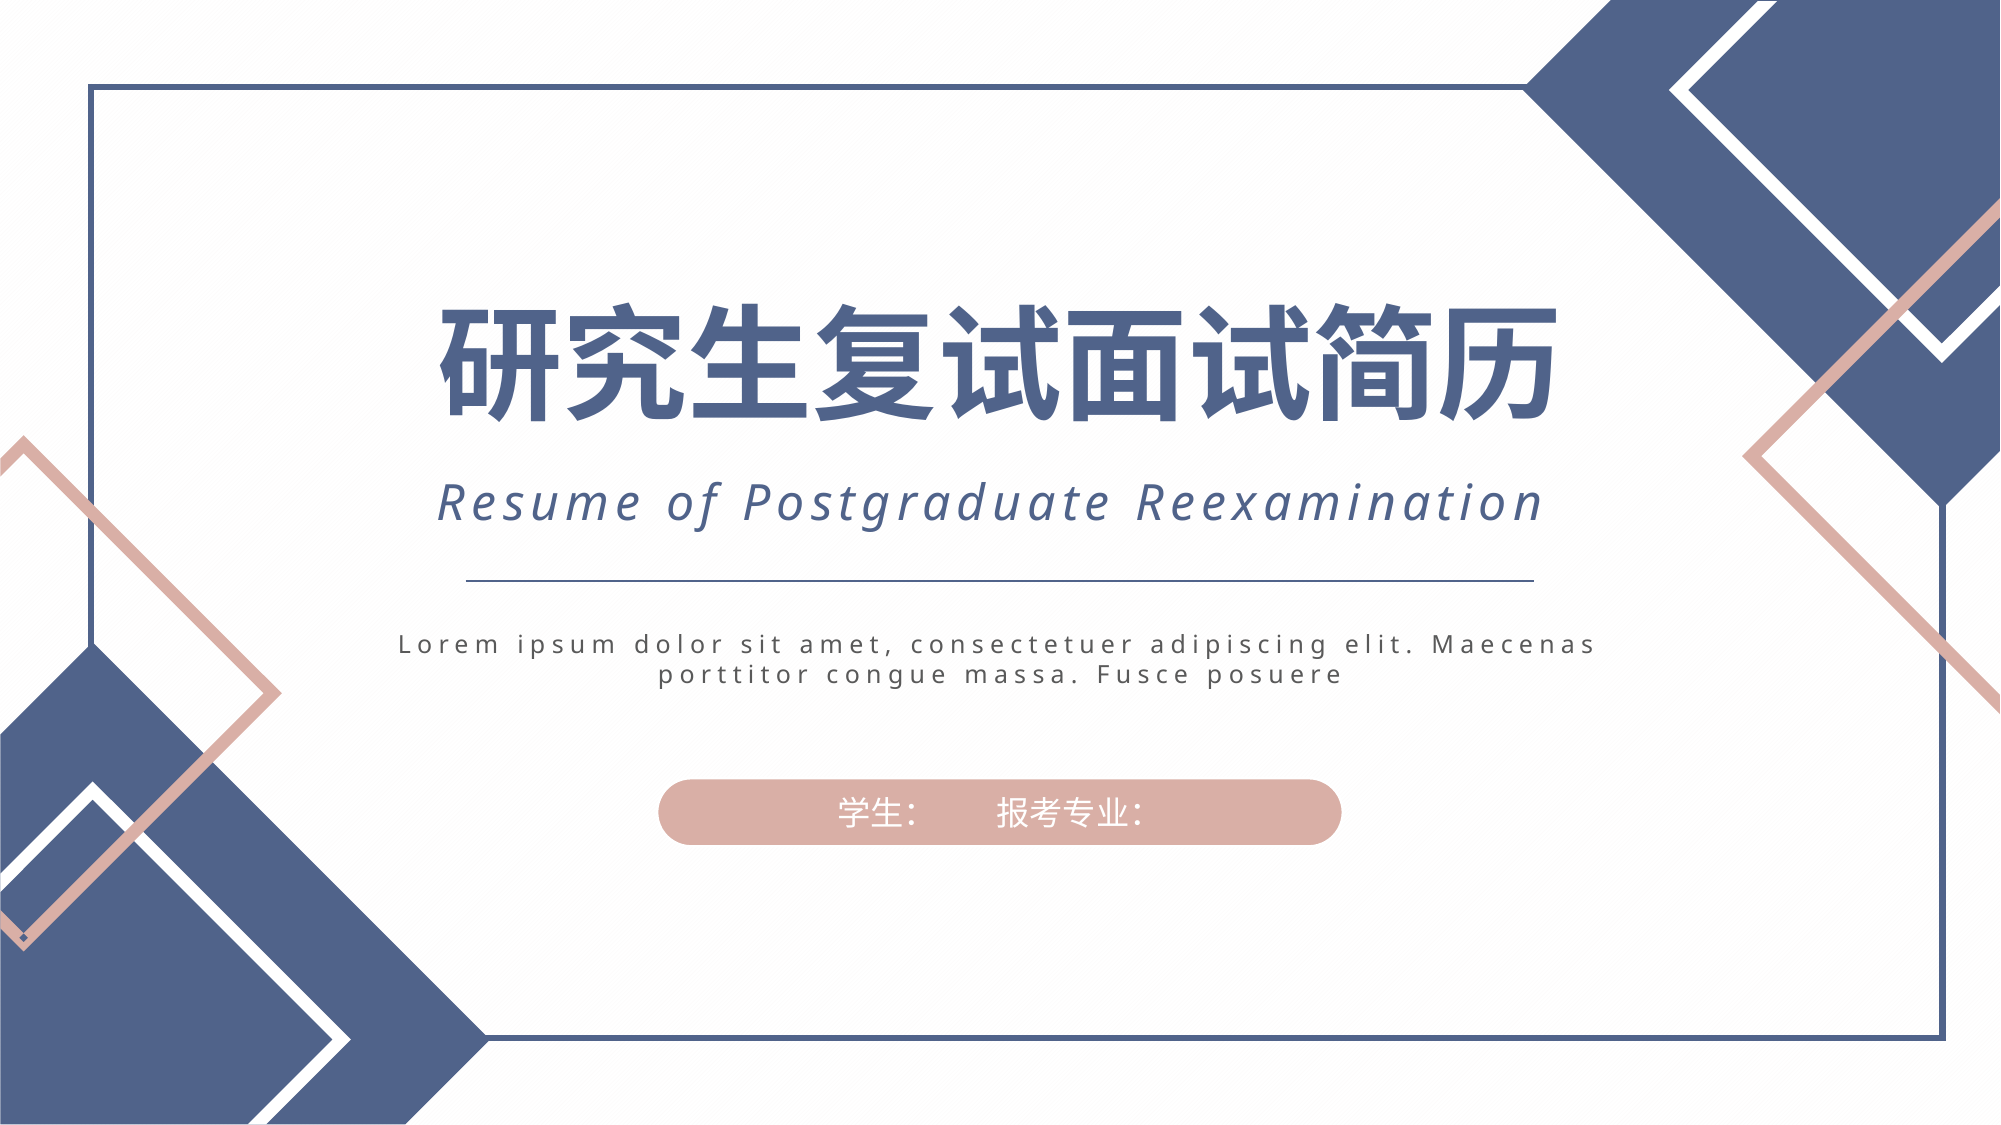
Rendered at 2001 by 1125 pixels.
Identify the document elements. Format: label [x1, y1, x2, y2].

text_box [325, 278, 1675, 847]
